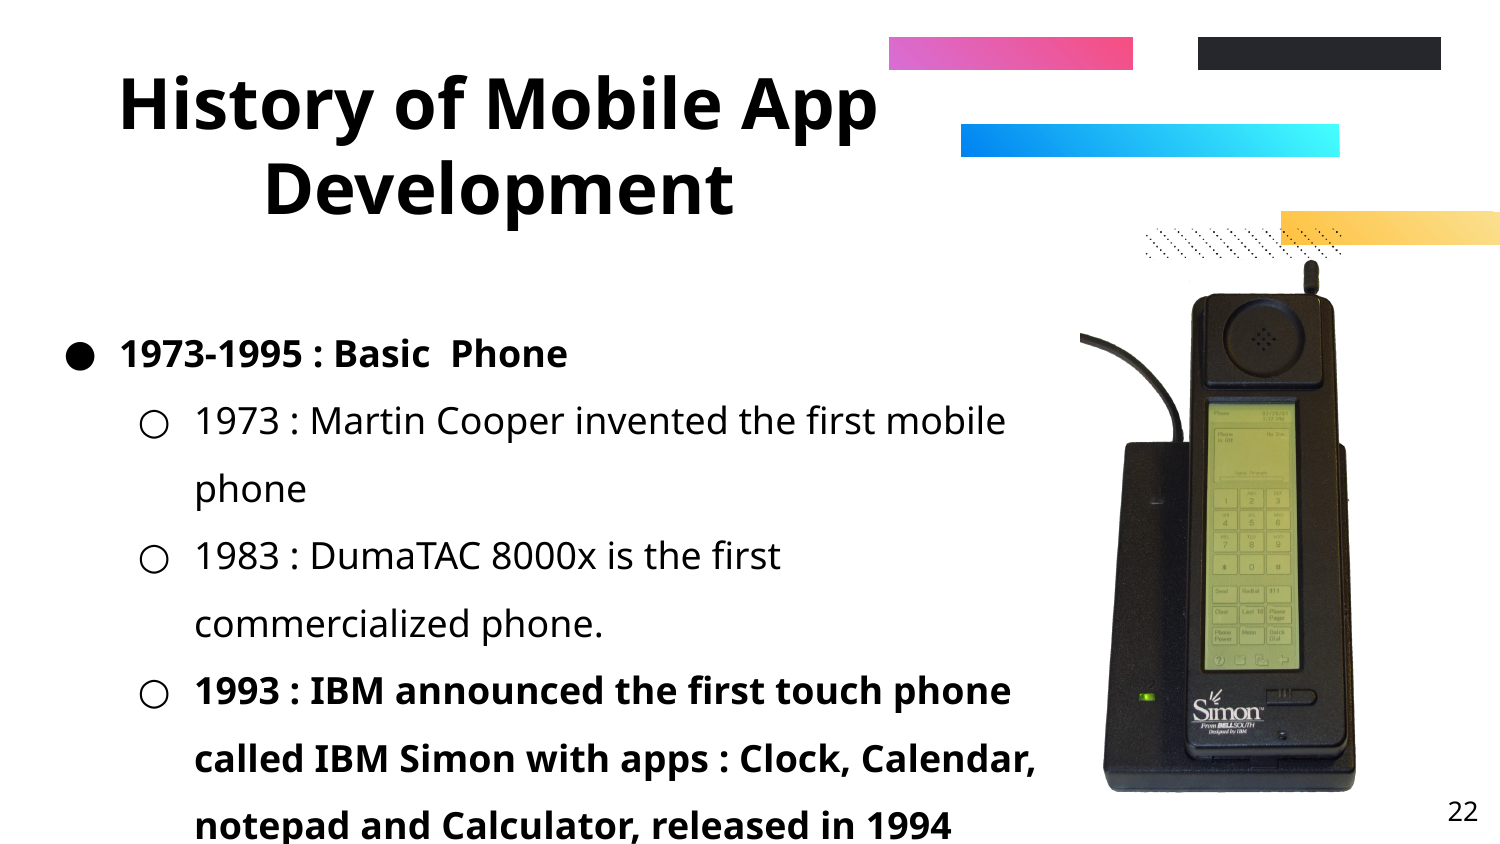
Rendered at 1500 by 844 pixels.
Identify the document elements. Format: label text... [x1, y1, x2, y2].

slide_number ‹#› [1403, 779, 1494, 844]
title History of Mobile App Development [39, 37, 959, 251]
picture [1079, 228, 1377, 801]
subtitle 1973-1995 : Basic Phone 1973 : Martin Cooper invented the first mobile phone 1983 : DumaTAC 8000x is the first commercialized phone. 1993 : IBM announced the first touch phone called IBM Simon with apps : Clock, Calendar, notepad and Calculator, released in 1994 [29, 292, 1074, 789]
